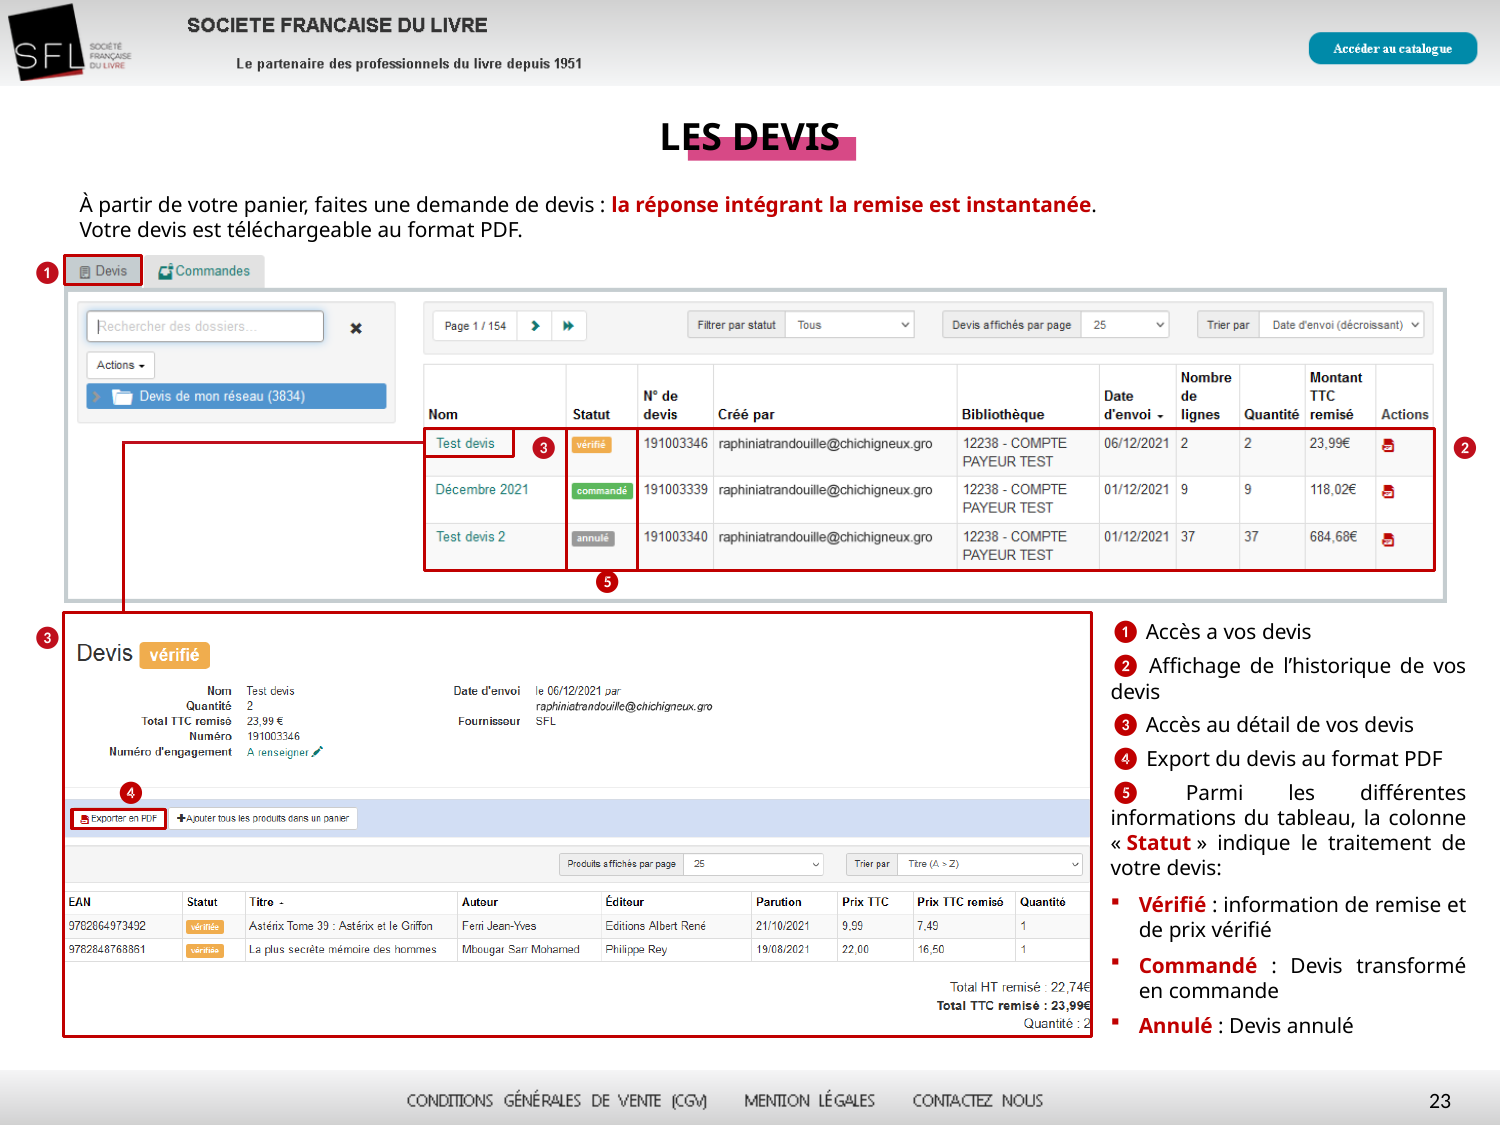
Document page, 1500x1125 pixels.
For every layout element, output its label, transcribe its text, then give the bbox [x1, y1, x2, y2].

text_box ❶ [17, 250, 64, 293]
text_box ❷ [1452, 425, 1481, 468]
picture [0, 0, 1500, 87]
text_box ❸ [17, 615, 61, 658]
picture [64, 613, 1091, 1036]
picture [64, 255, 1448, 603]
text_box LES DEVIS [0, 93, 1500, 201]
text_box ❶ Accès a vos devis ❷ Affichage de l’historique de vos devis ❸ Accès au détail de vos devis ❹ Export du devis au format PDF ❺ Parmi les différentes informations du tableau, la colonne « Statut » indique le traitement de votre devis: Vérifié : information de remise et de prix vérifié Commandé : Devis transformé en commande Annulé : Devis annulé [1095, 609, 1481, 1045]
text_box À partir de votre panier, faites une demande de devis : la réponse intégrant la remise est instantanée. Votre devis est téléchargeable au format PDF. [64, 184, 1436, 250]
picture [0, 1070, 1500, 1125]
